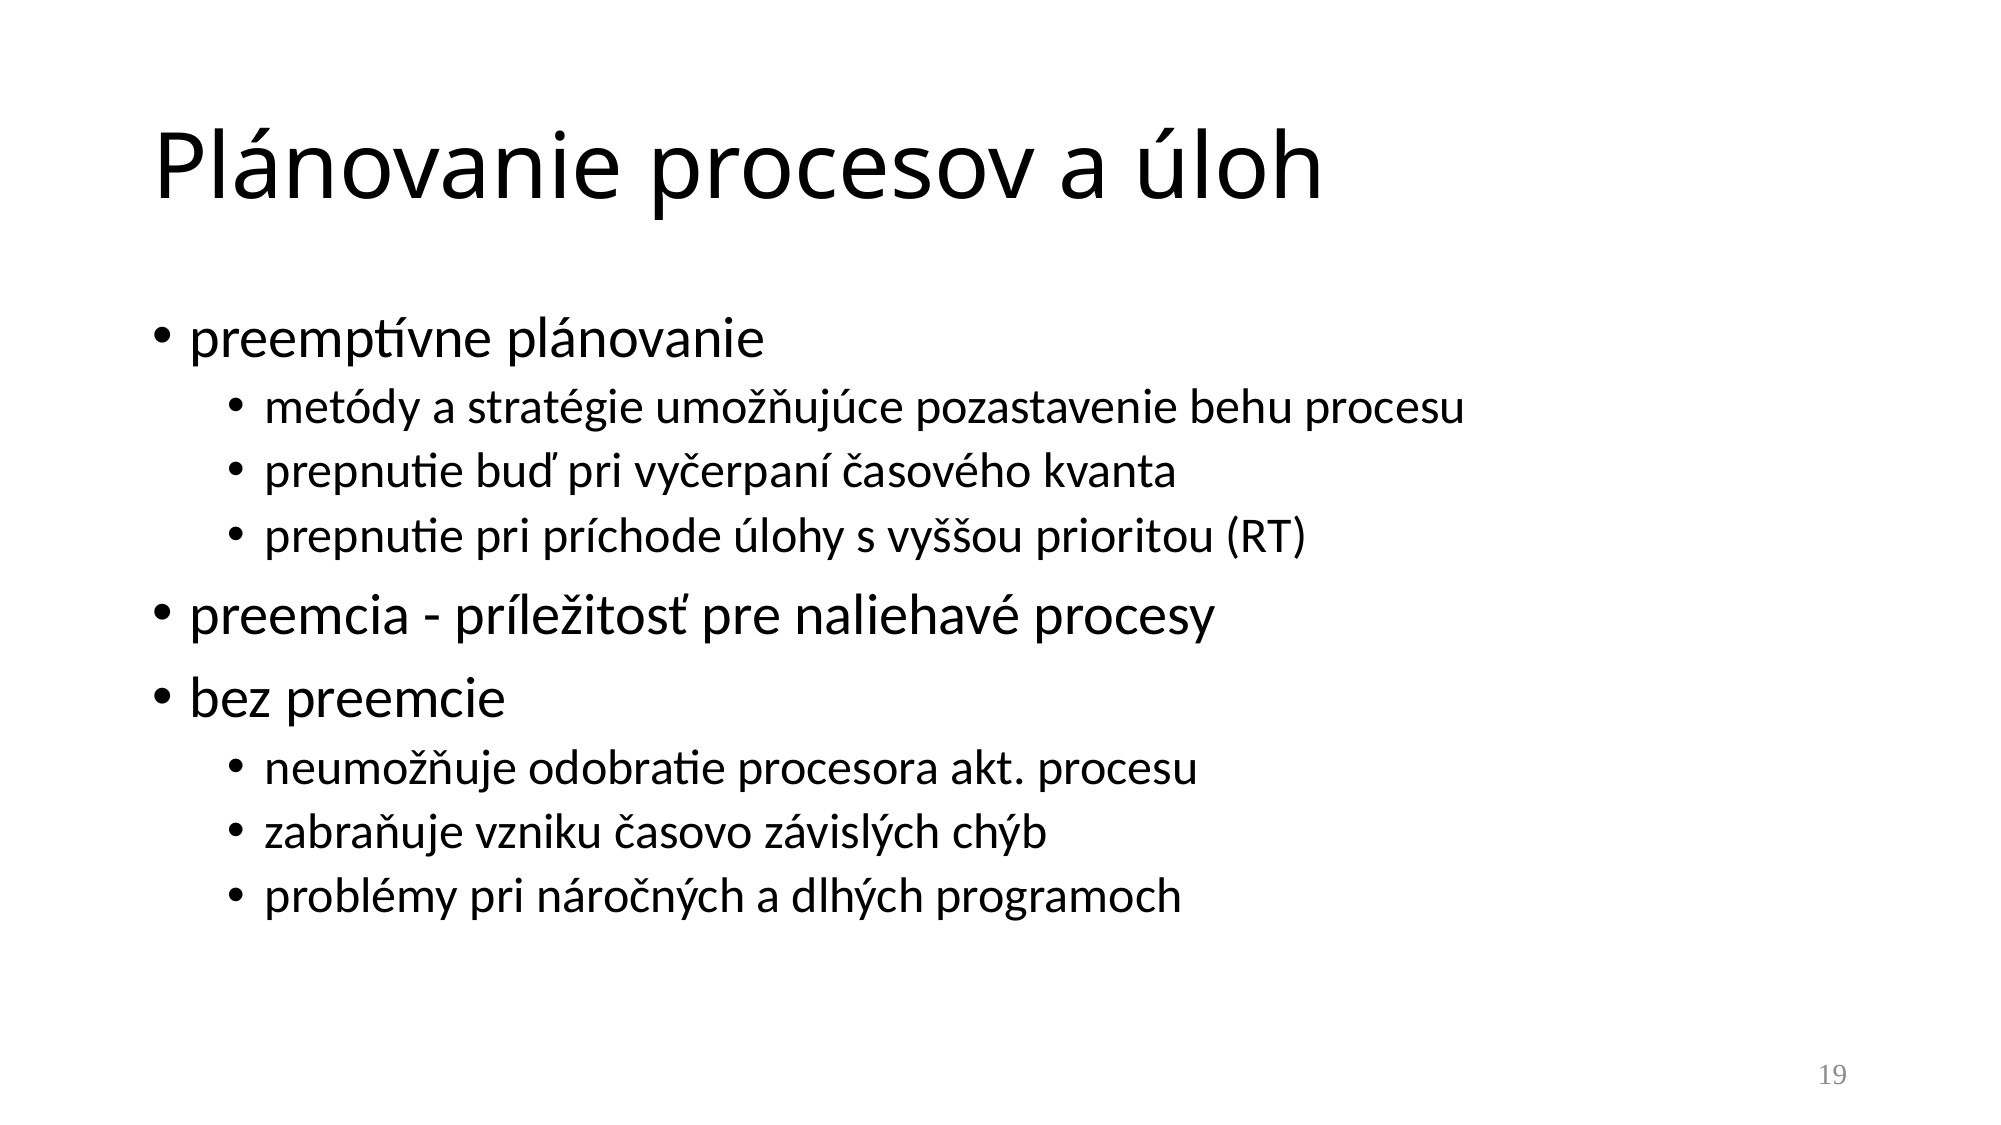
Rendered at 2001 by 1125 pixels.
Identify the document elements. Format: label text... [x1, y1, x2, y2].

slide_number 19 [1412, 1042, 1863, 1103]
list preemptívne plánovanie metódy a stratégie umožňujúce pozastavenie behu procesu prepnutie buď pri vyčerpaní časového kvanta prepnutie pri príchode úlohy s vyššou prioritou (RT) preemcia - príležitosť pre naliehavé procesy bez preemcie neumožňuje odobratie procesora akt. procesu zabraňuje vzniku časovo závislých chýb problémy pri náročných a dlhých programoch [137, 299, 1863, 1014]
title Plánovanie procesov a úloh [137, 59, 1863, 278]
